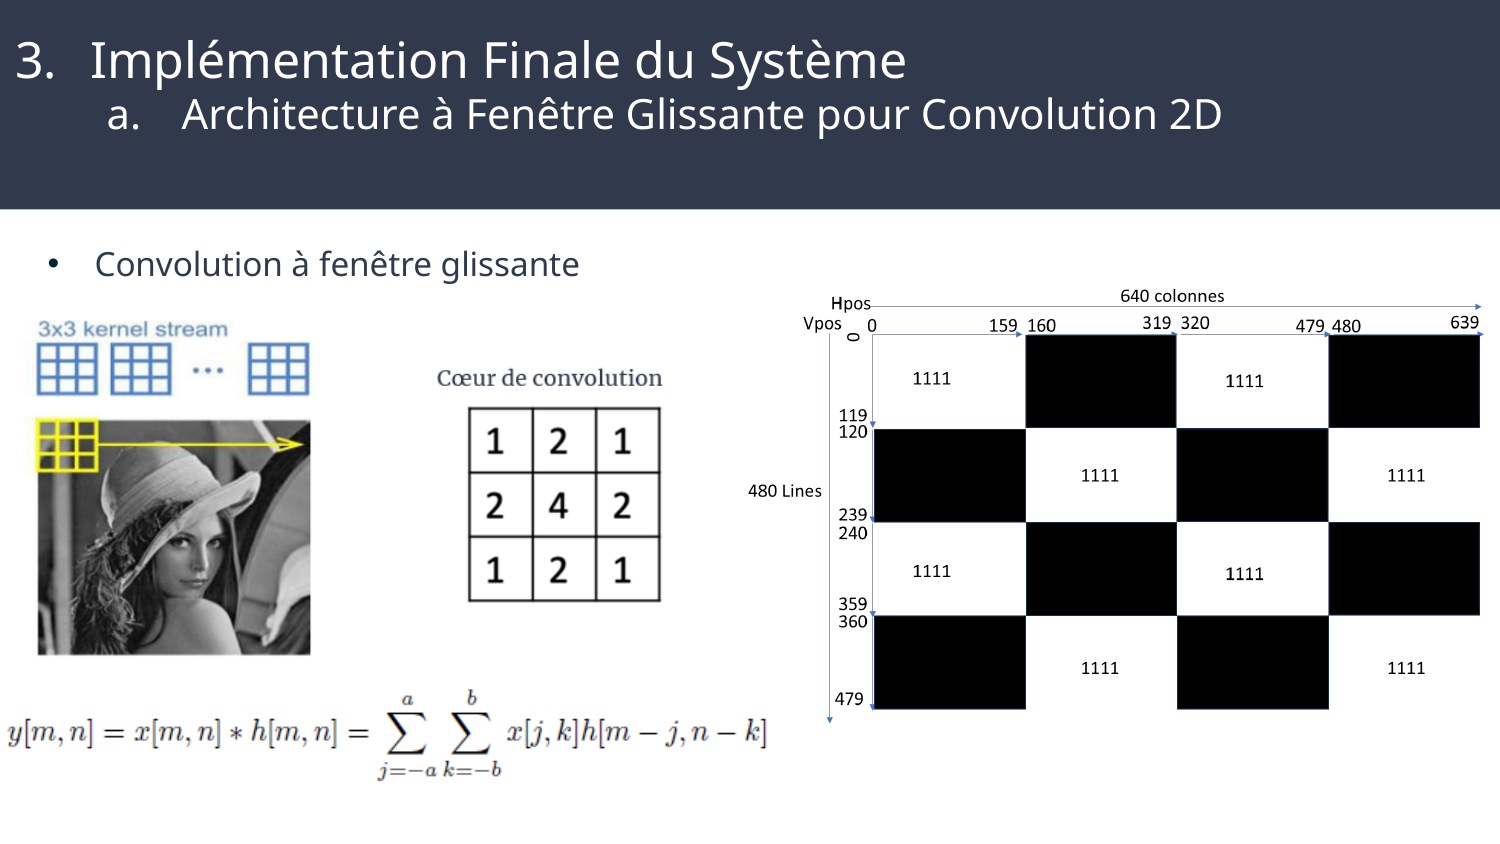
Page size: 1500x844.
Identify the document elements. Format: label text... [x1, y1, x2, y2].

picture [0, 277, 1491, 787]
picture [418, 344, 709, 640]
text_box Implémentation Finale du Système Architecture à Fenêtre Glissante pour Convolution 2D [0, 13, 1500, 197]
picture [22, 307, 339, 671]
text_box Convolution à fenêtre glissante [32, 227, 873, 293]
